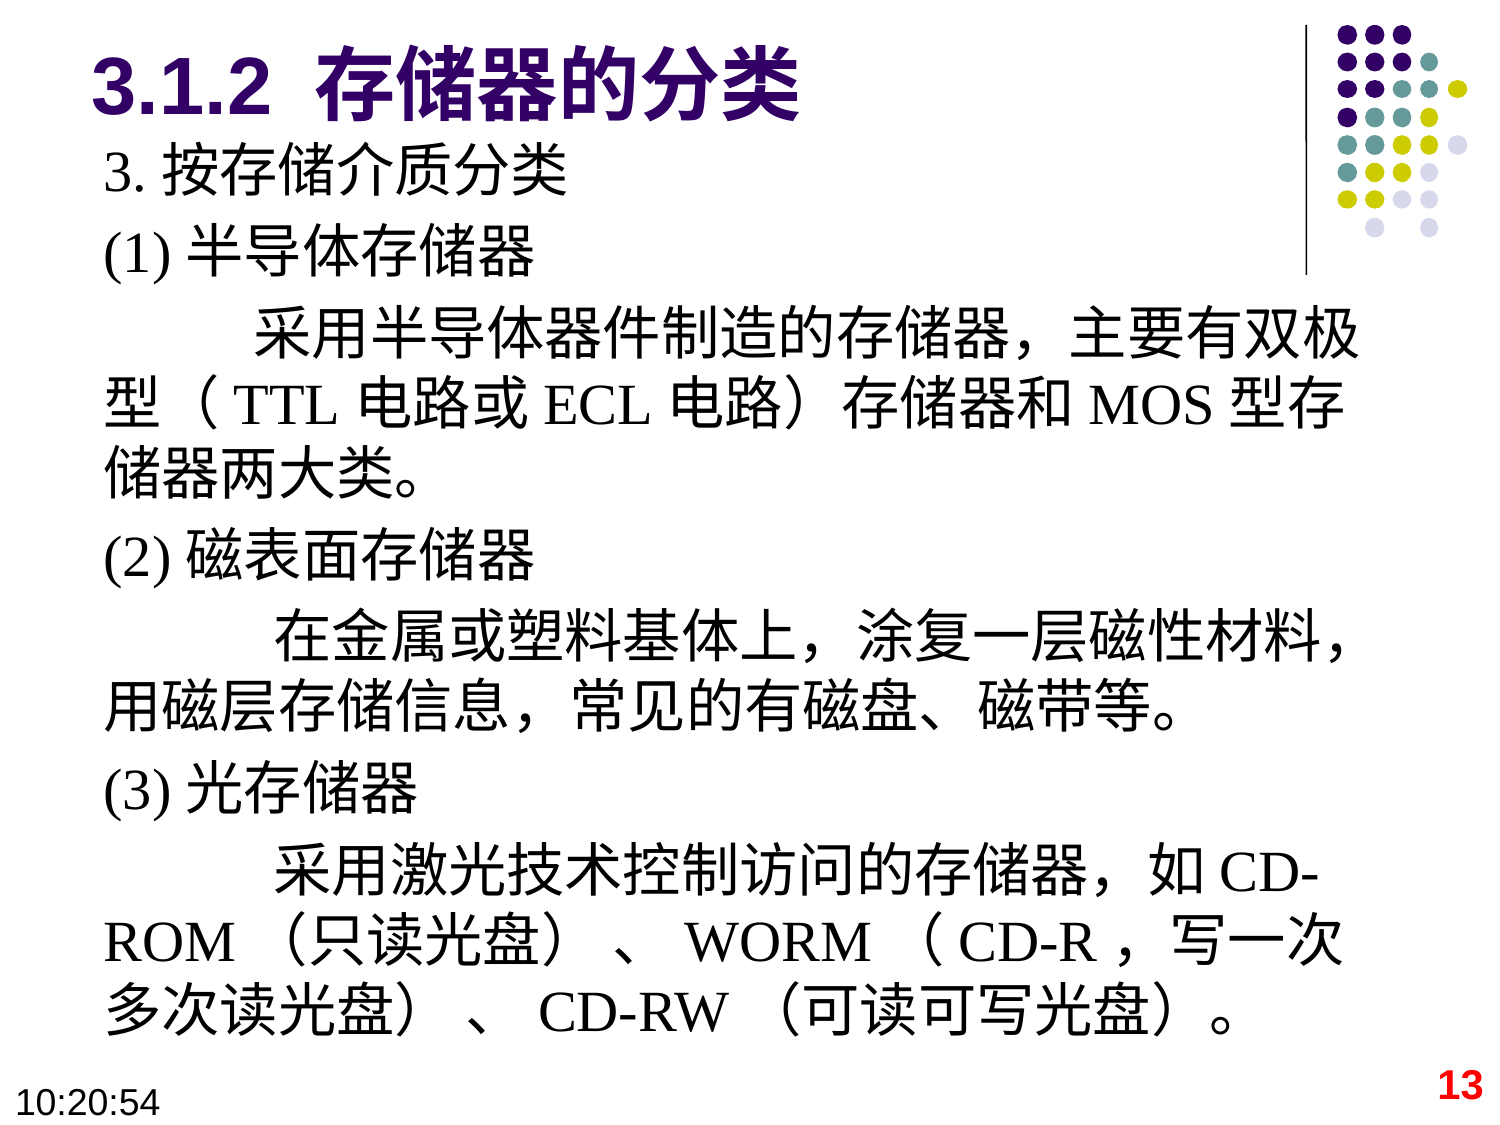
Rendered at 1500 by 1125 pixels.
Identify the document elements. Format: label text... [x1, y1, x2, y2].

slide_number 13 [1148, 1049, 1499, 1125]
title 3.1.2 存储器的分类 [76, 19, 858, 139]
list 3.按存储介质分类 (1)半导体存储器 采用半导体器件制造的存储器，主要有双极型（TTL电路或ECL电路）存储器和MOS型存储器两大类。 (2)磁表面存储器 在金属或塑料基体上，涂复一层磁性材料，用磁层存储信息，常见的有磁盘、磁带等。 (3)光存储器 采用激光技术控制访问的存储器，如CD-ROM（只读光盘） 、WORM（CD-R，写一次多次读光盘） 、CD-RW（可读可写光盘）。 [88, 125, 1401, 1059]
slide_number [0, 1070, 195, 1123]
